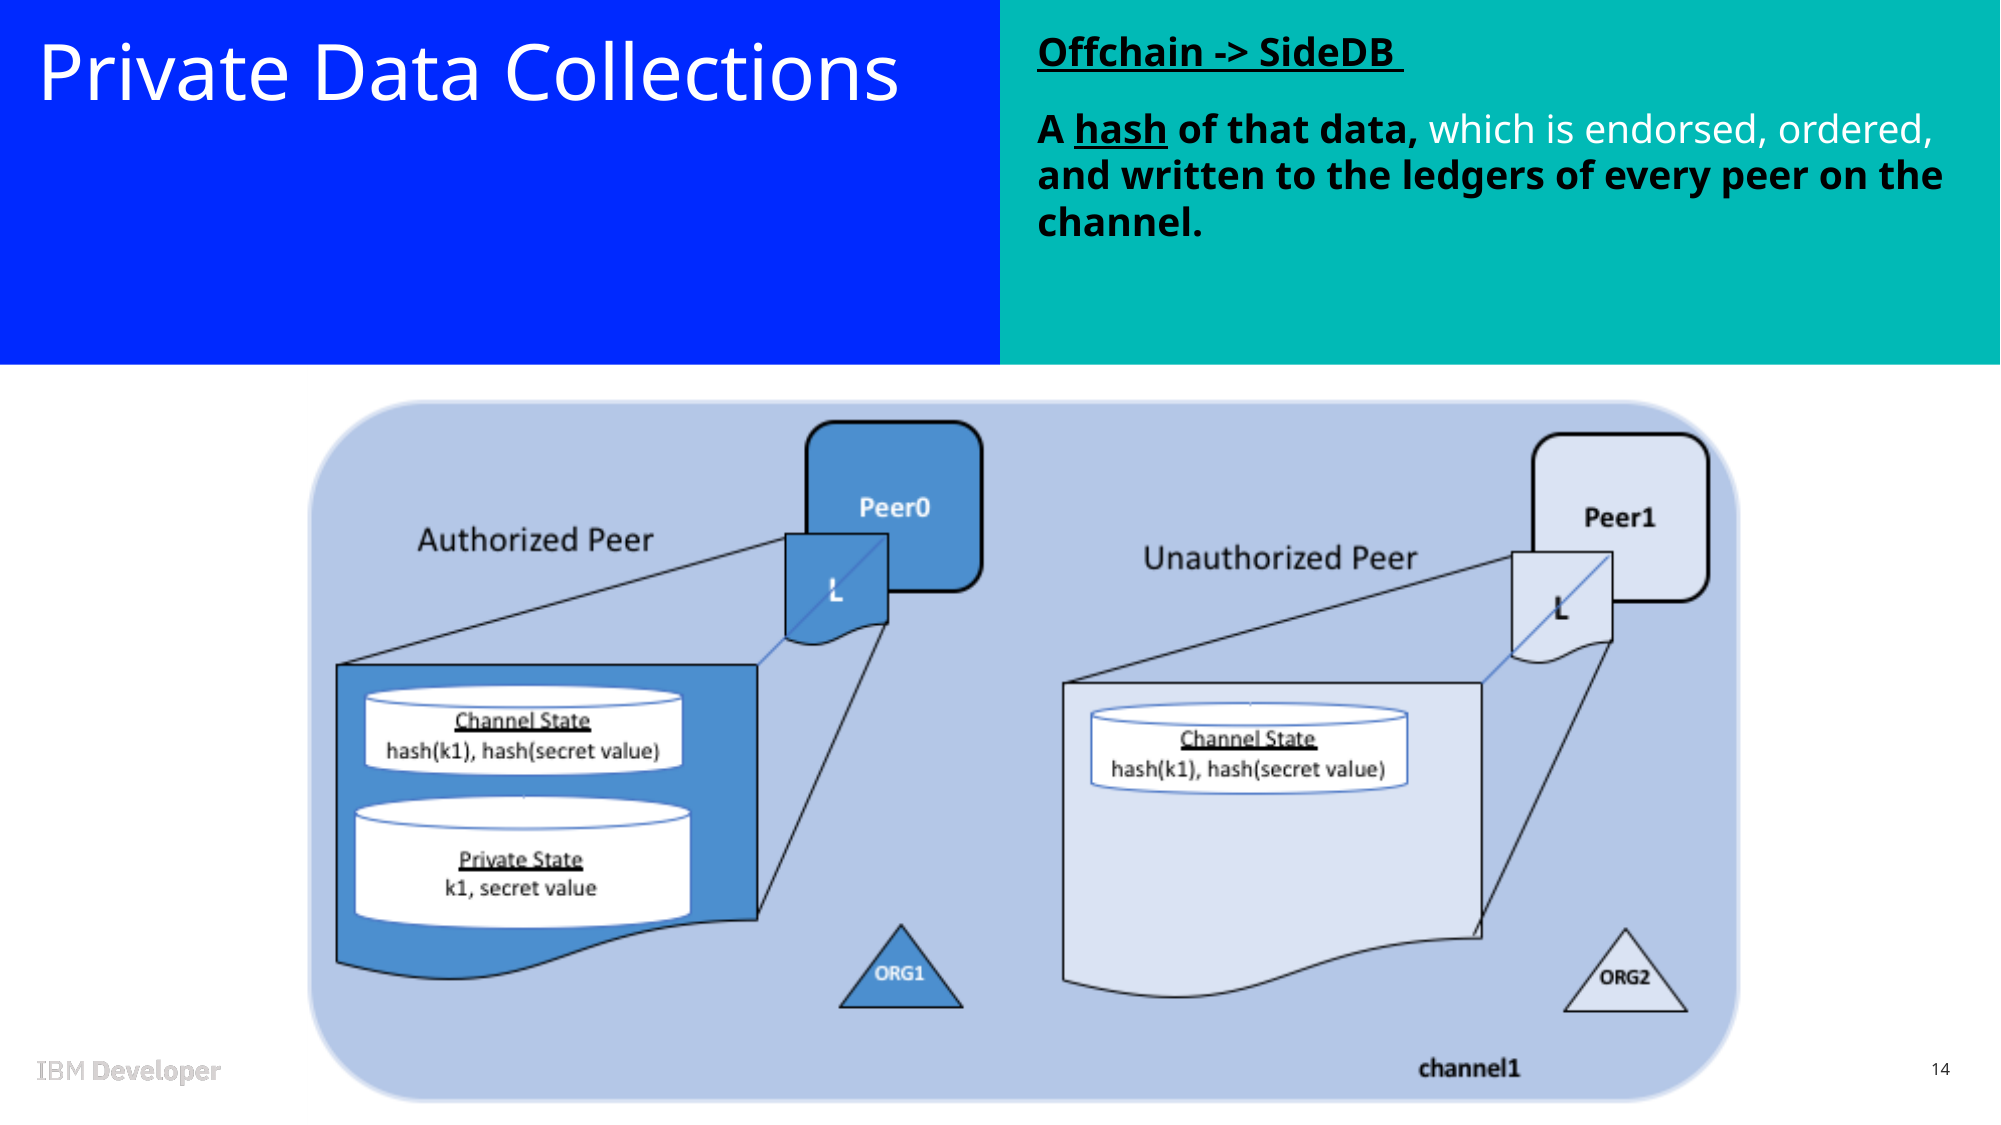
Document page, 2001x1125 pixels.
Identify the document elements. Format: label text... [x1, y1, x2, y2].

picture [305, 352, 1755, 1125]
list Offchain -> SideDB A hash of that data, which is endorsed, ordered, and written to the ledgers of every peer on the channel. [1000, 0, 2000, 365]
title Private Data Collections [0, 0, 1000, 365]
slide_number 14 [1759, 1055, 1950, 1086]
